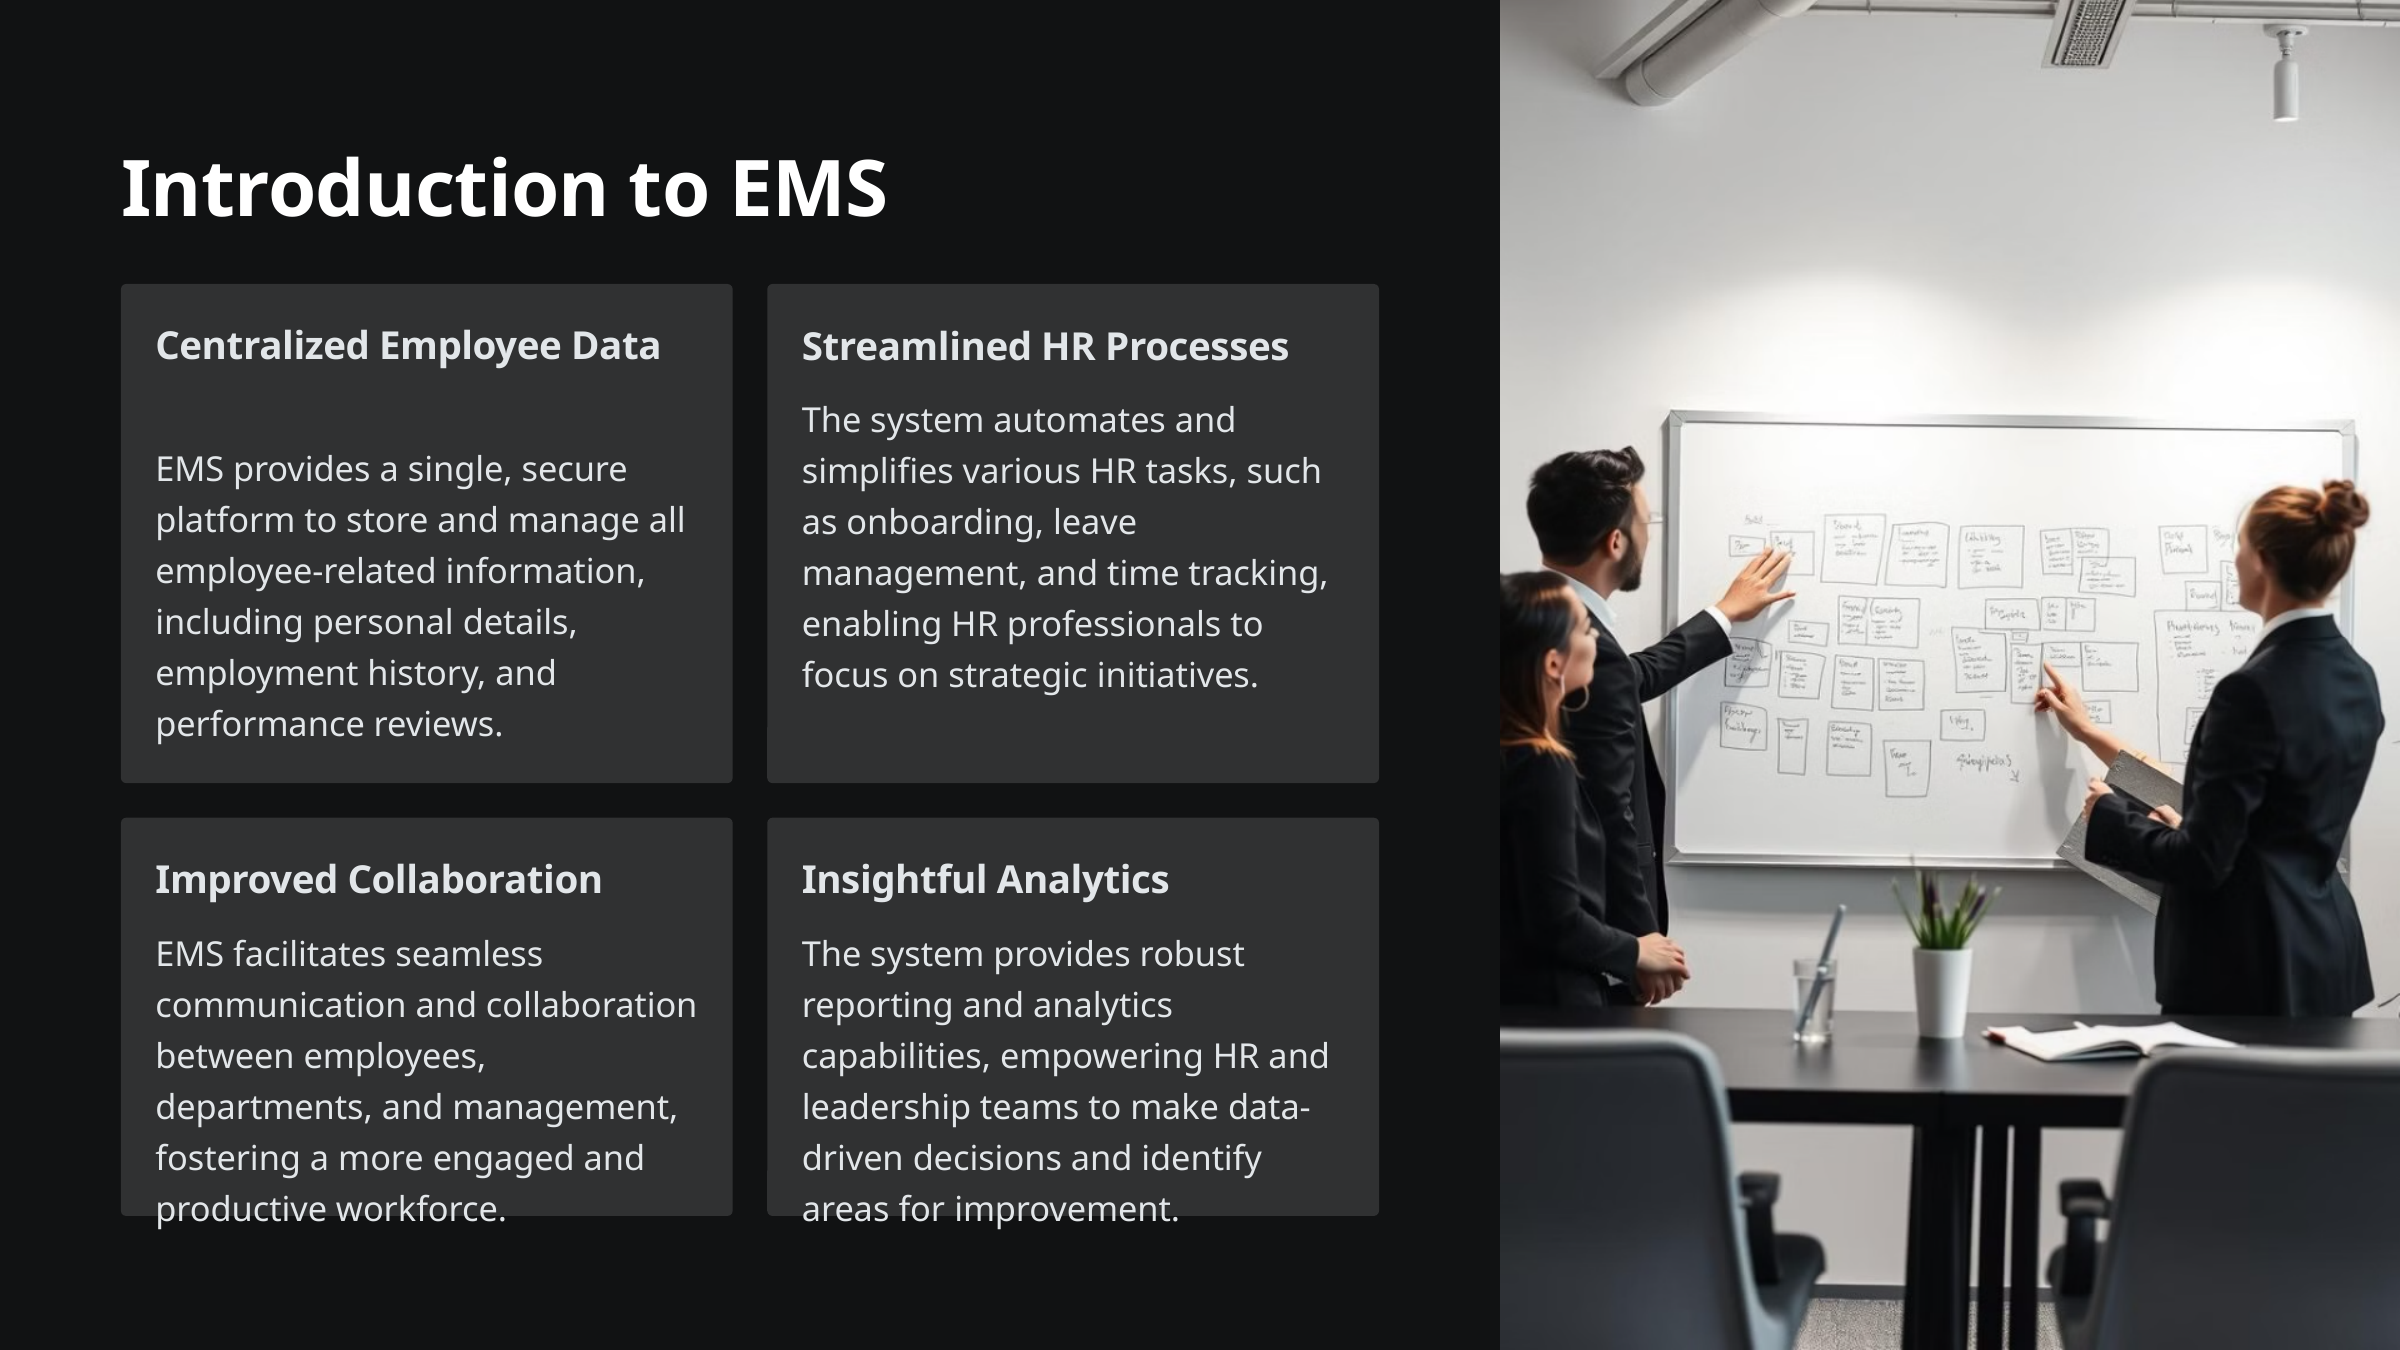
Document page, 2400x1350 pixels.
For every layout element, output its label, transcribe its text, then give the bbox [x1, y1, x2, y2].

text_box [767, 817, 1380, 1216]
text_box [767, 283, 1380, 784]
text_box Insightful Analytics [801, 852, 1195, 902]
text_box Centralized Employee Data [155, 318, 699, 417]
picture [1499, 0, 2400, 1350]
text_box [120, 283, 733, 784]
text_box Introduction to EMS [120, 134, 931, 233]
text_box [120, 817, 733, 1216]
text_box EMS facilitates seamless communication and collaboration between employees, departments, and management, fostering a more engaged and productive workforce. [155, 922, 699, 1182]
text_box The system automates and simplifies various HR tasks, such as onboarding, leave management, and time tracking, enabling HR professionals to focus on strategic initiatives. [801, 388, 1345, 648]
text_box The system provides robust reporting and analytics capabilities, empowering HR and leadership teams to make data-driven decisions and identify areas for improvement. [801, 922, 1345, 1182]
text_box Improved Collaboration [155, 852, 631, 902]
text_box Streamlined HR Processes [801, 318, 1332, 368]
text_box EMS provides a single, secure platform to store and manage all employee-related information, including personal details, employment history, and performance reviews. [155, 437, 699, 749]
